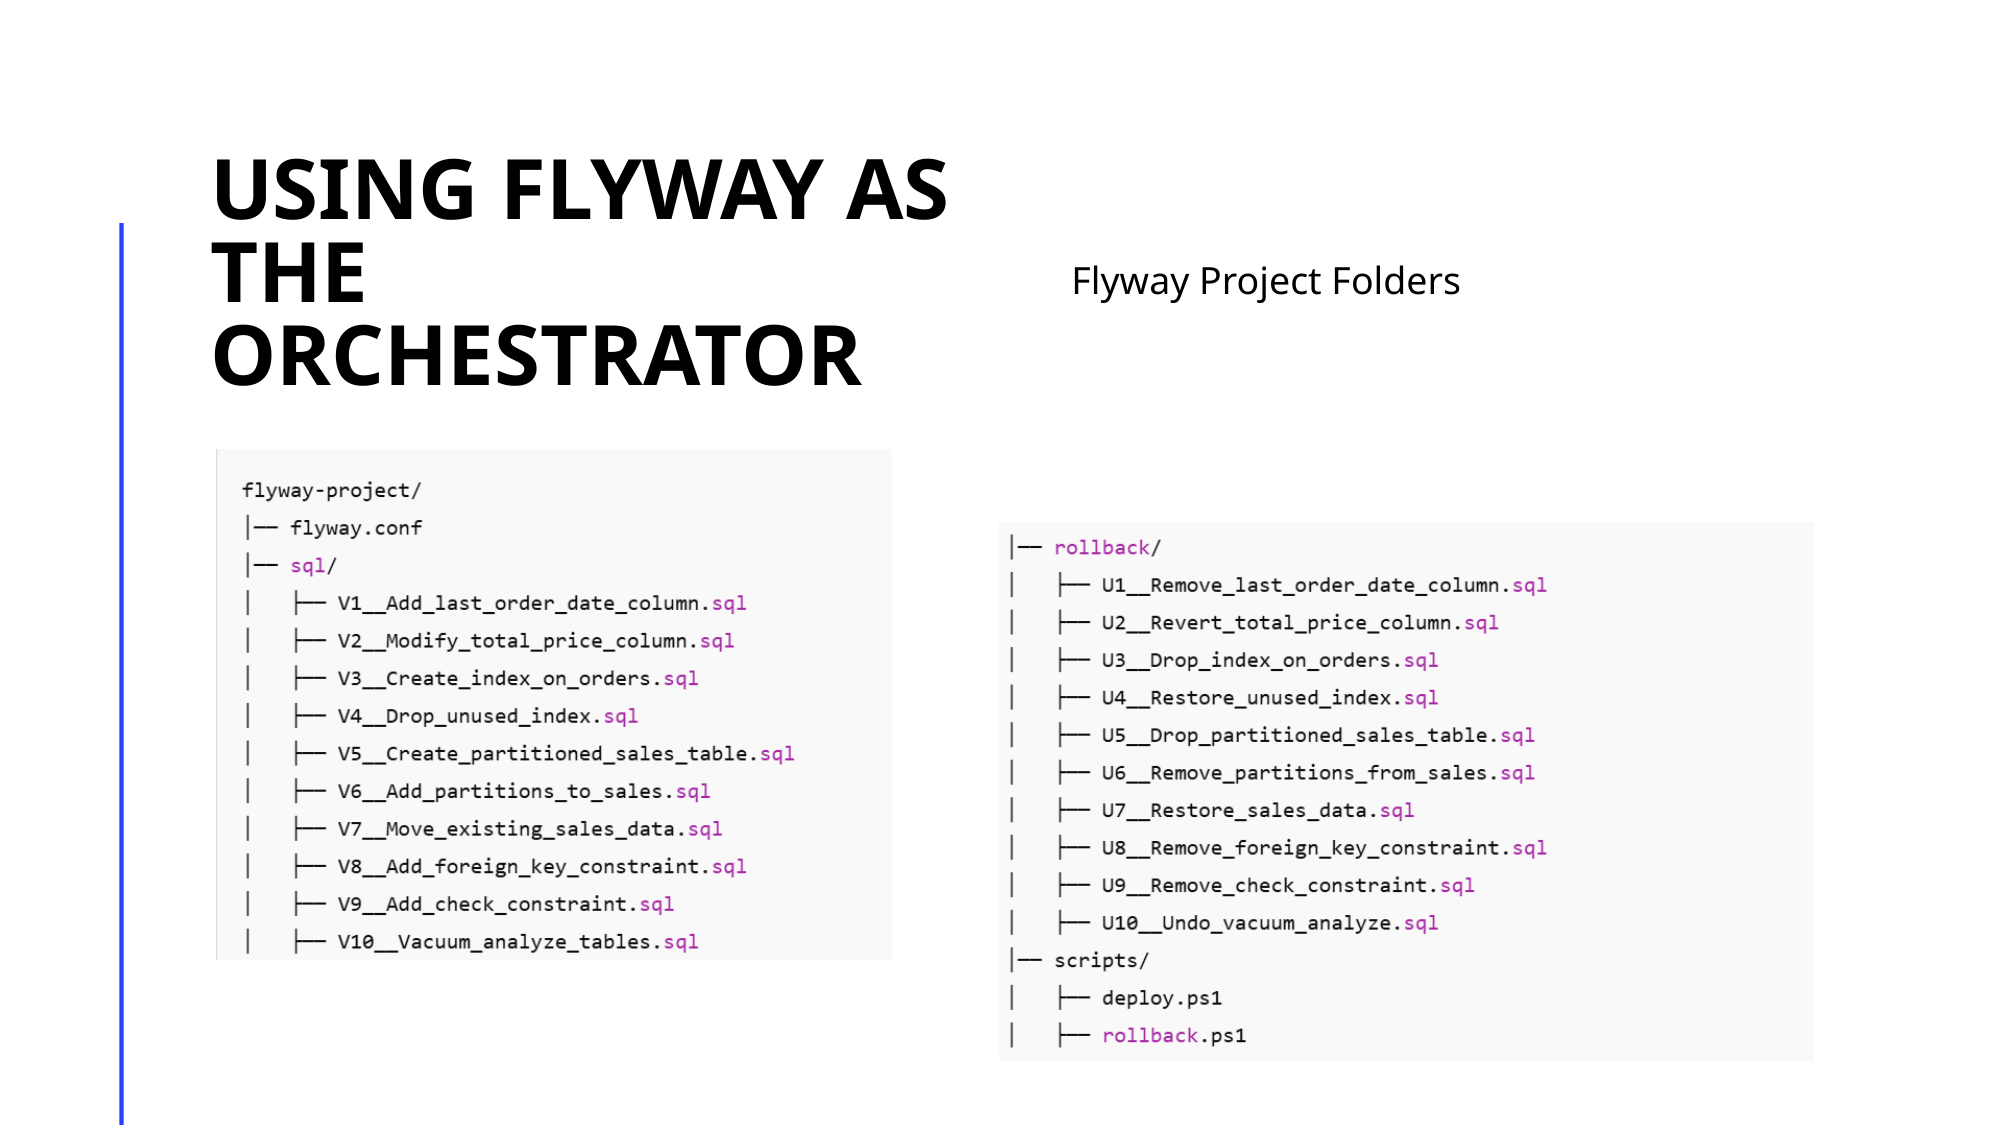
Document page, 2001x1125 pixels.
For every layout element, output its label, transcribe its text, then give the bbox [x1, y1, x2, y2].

list Flyway Project Folders [1071, 104, 1912, 450]
picture [209, 449, 892, 960]
picture [999, 522, 1814, 1061]
title Using Flyway as the Orchestrator [210, 104, 1000, 450]
